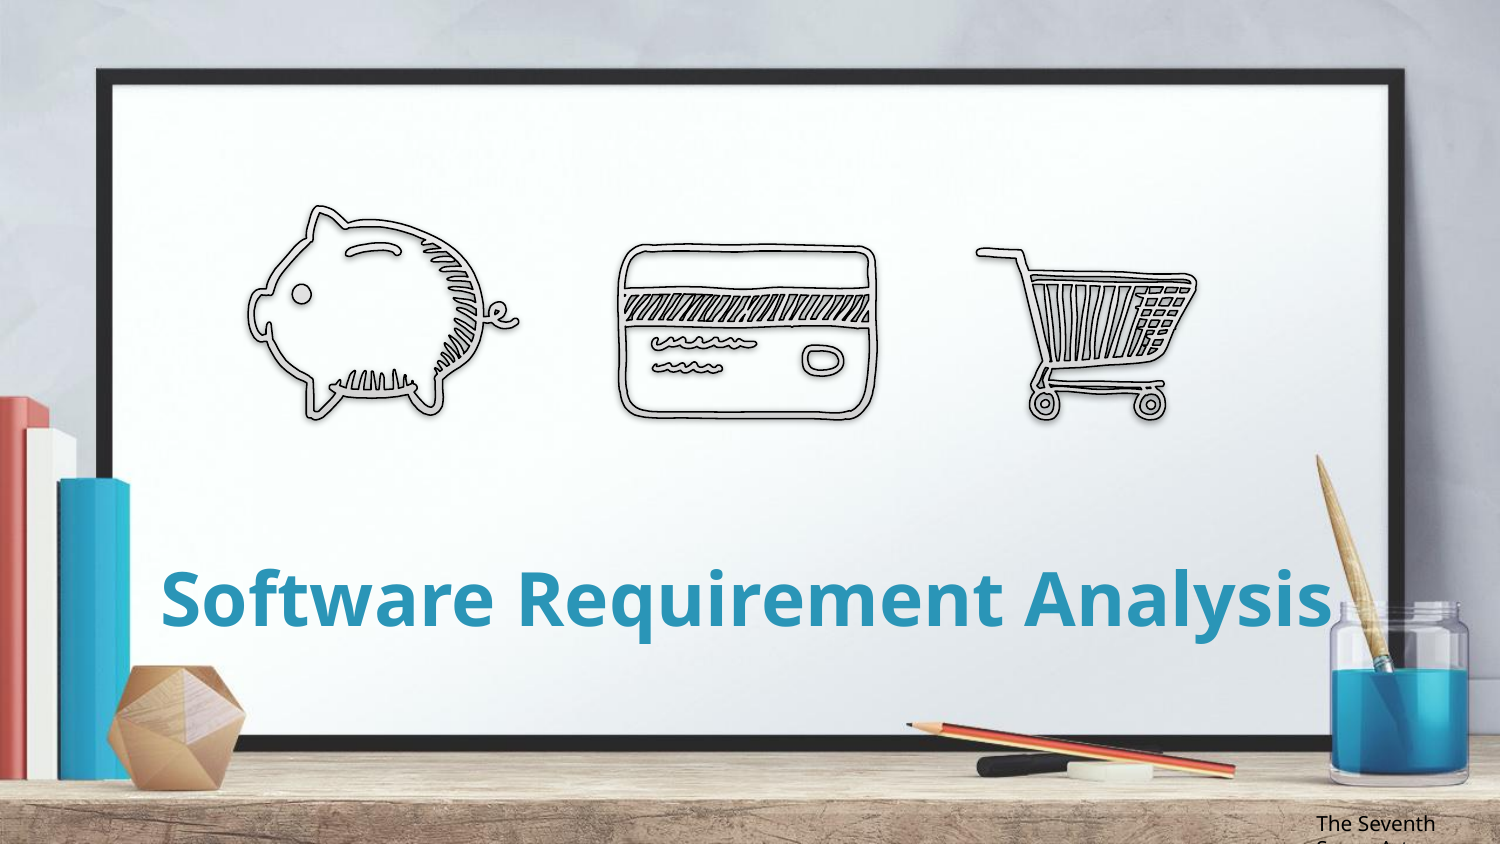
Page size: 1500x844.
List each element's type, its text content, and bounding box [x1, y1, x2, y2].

text_box [247, 205, 520, 421]
text_box [975, 247, 1198, 421]
text_box The Seventh Sense Art [1301, 803, 1491, 844]
title Software Requirement Analysis [109, 536, 1386, 727]
picture [0, 0, 1500, 844]
text_box [617, 243, 878, 421]
